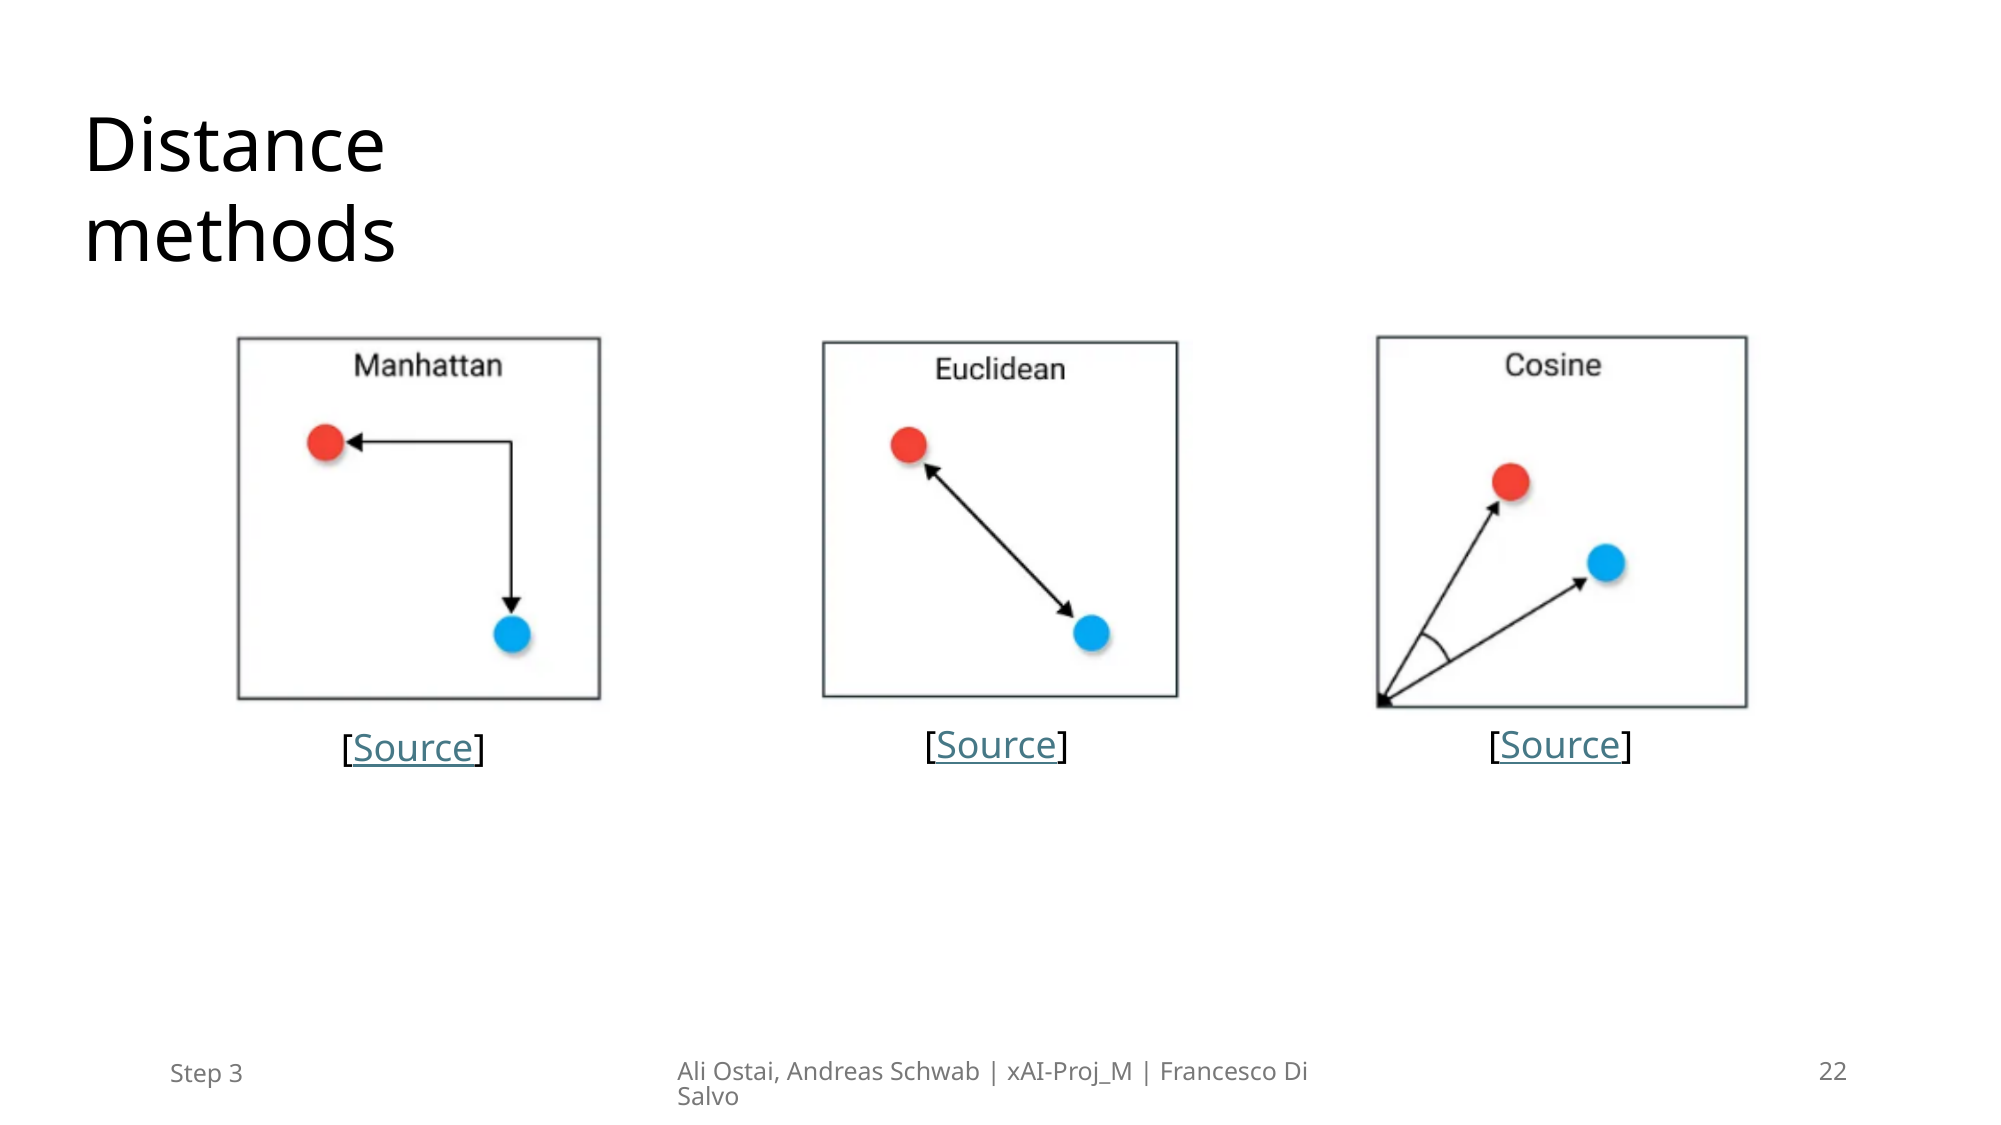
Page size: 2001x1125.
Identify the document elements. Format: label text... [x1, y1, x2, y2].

text_box [Source] [326, 716, 507, 783]
footer Ali Ostai, Andreas Schwab | xAI-Proj_M | Francesco Di Salvo [662, 1042, 1338, 1103]
slide_number 22 [1412, 1042, 1863, 1103]
text_box [Source] [909, 717, 1091, 780]
picture [806, 321, 1194, 717]
text_box Step 3 [41, 1042, 372, 1103]
text_box Distance methods [68, 89, 721, 284]
text_box [Source] [1473, 717, 1655, 780]
picture [1366, 321, 1762, 717]
picture [223, 323, 610, 715]
